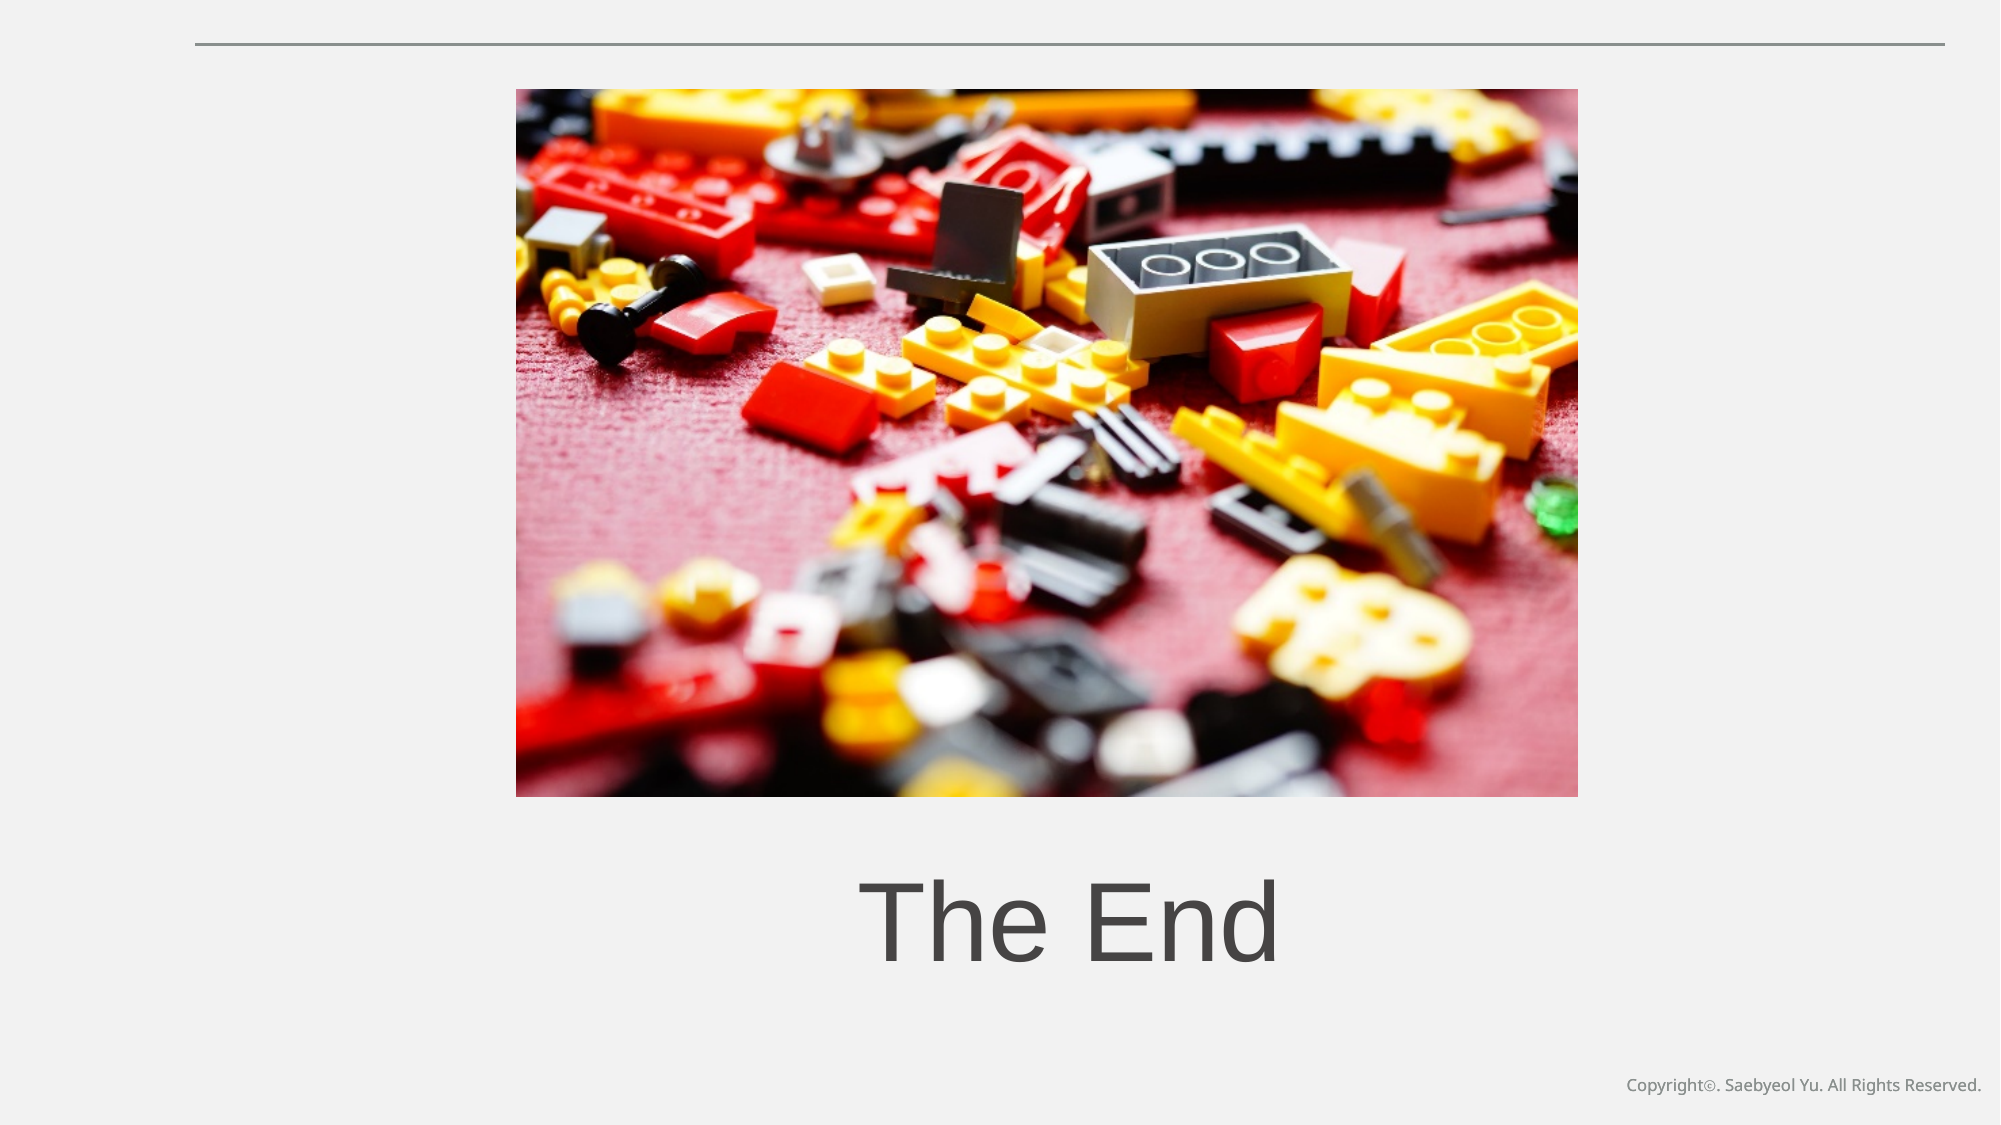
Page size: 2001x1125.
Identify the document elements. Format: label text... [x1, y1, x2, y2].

text_box Copyrightⓒ. Saebyeol Yu. All Rights Reserved. [1611, 1067, 1998, 1102]
text_box The End [800, 841, 1339, 991]
picture [516, 89, 1578, 797]
